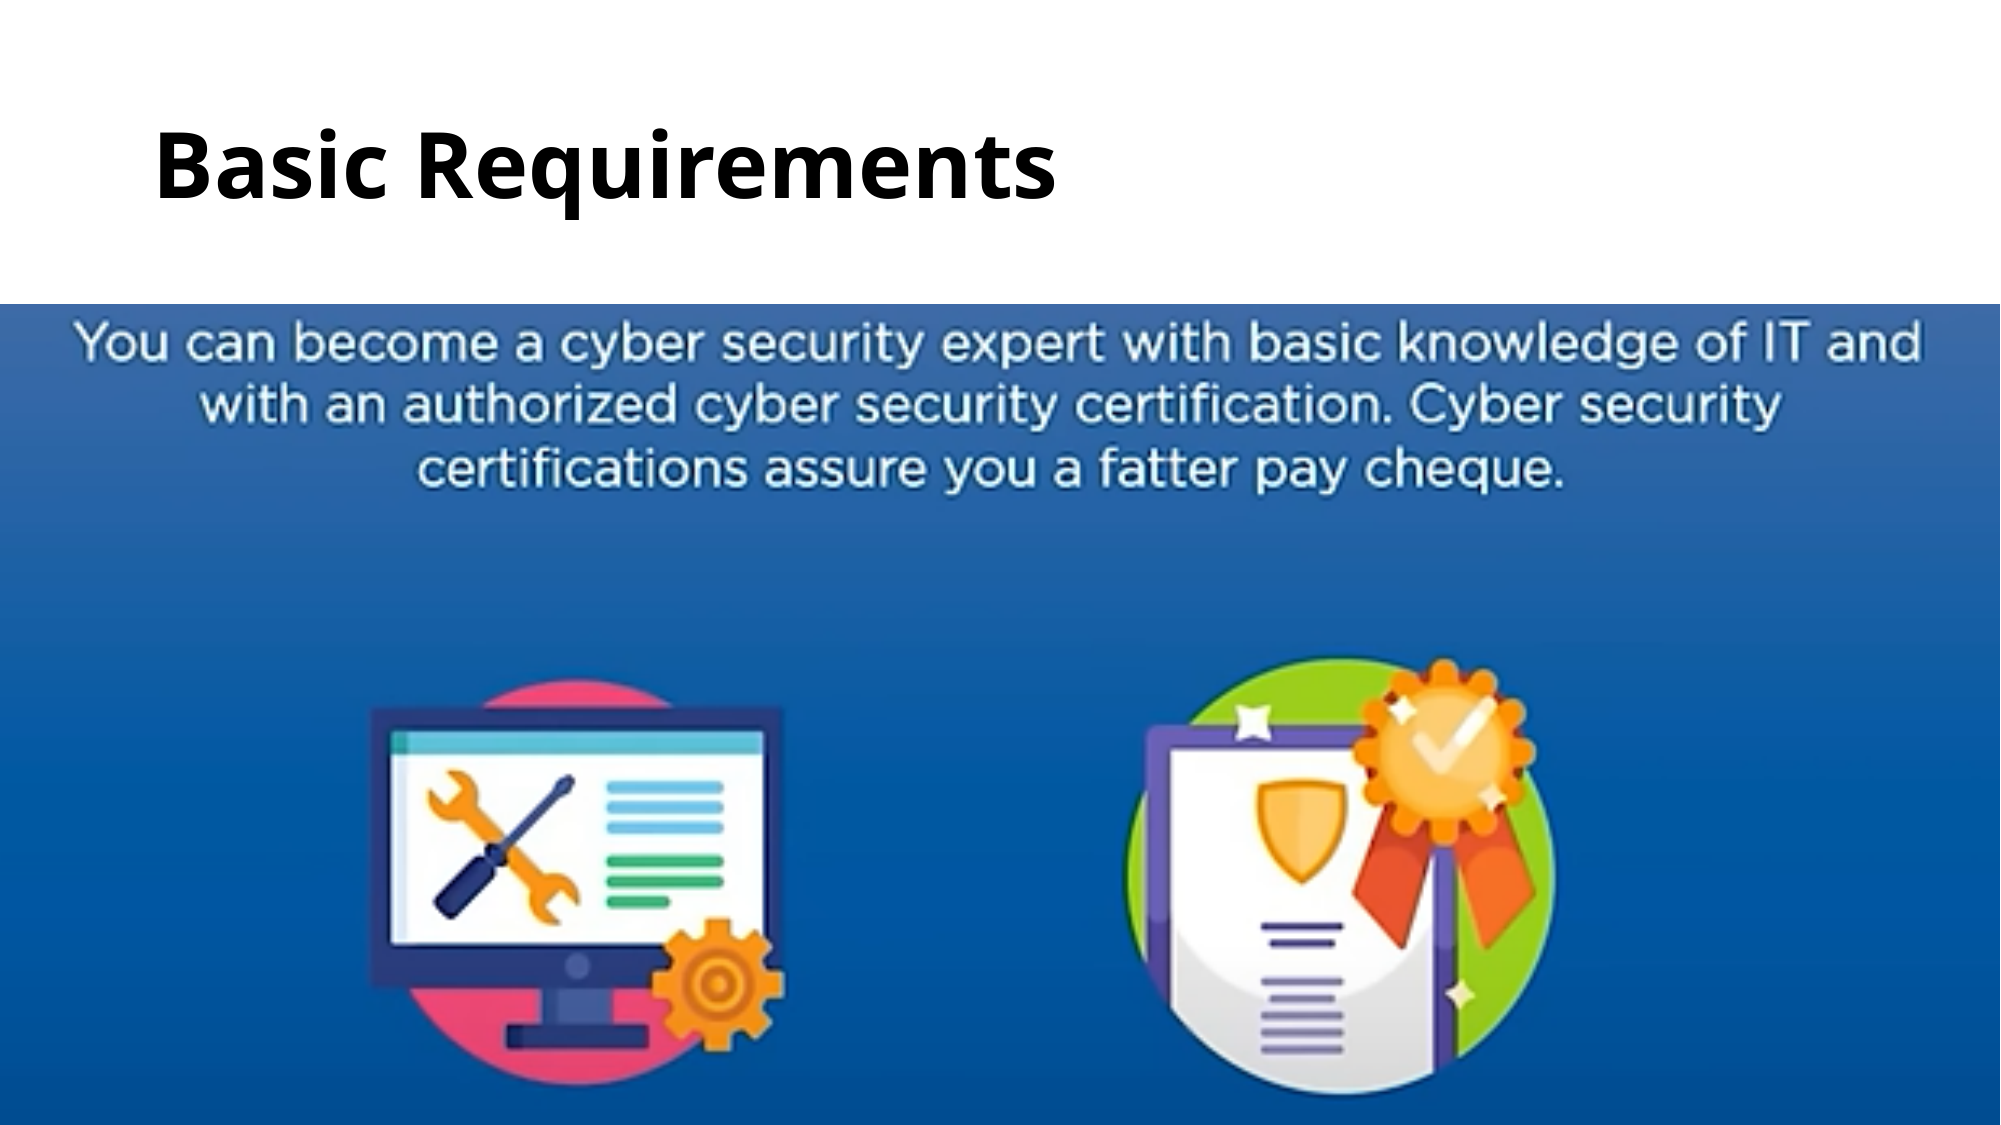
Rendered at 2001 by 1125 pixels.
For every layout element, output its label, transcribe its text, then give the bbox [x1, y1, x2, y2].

picture [0, 304, 2000, 1125]
title Basic Requirements [137, 59, 1863, 278]
